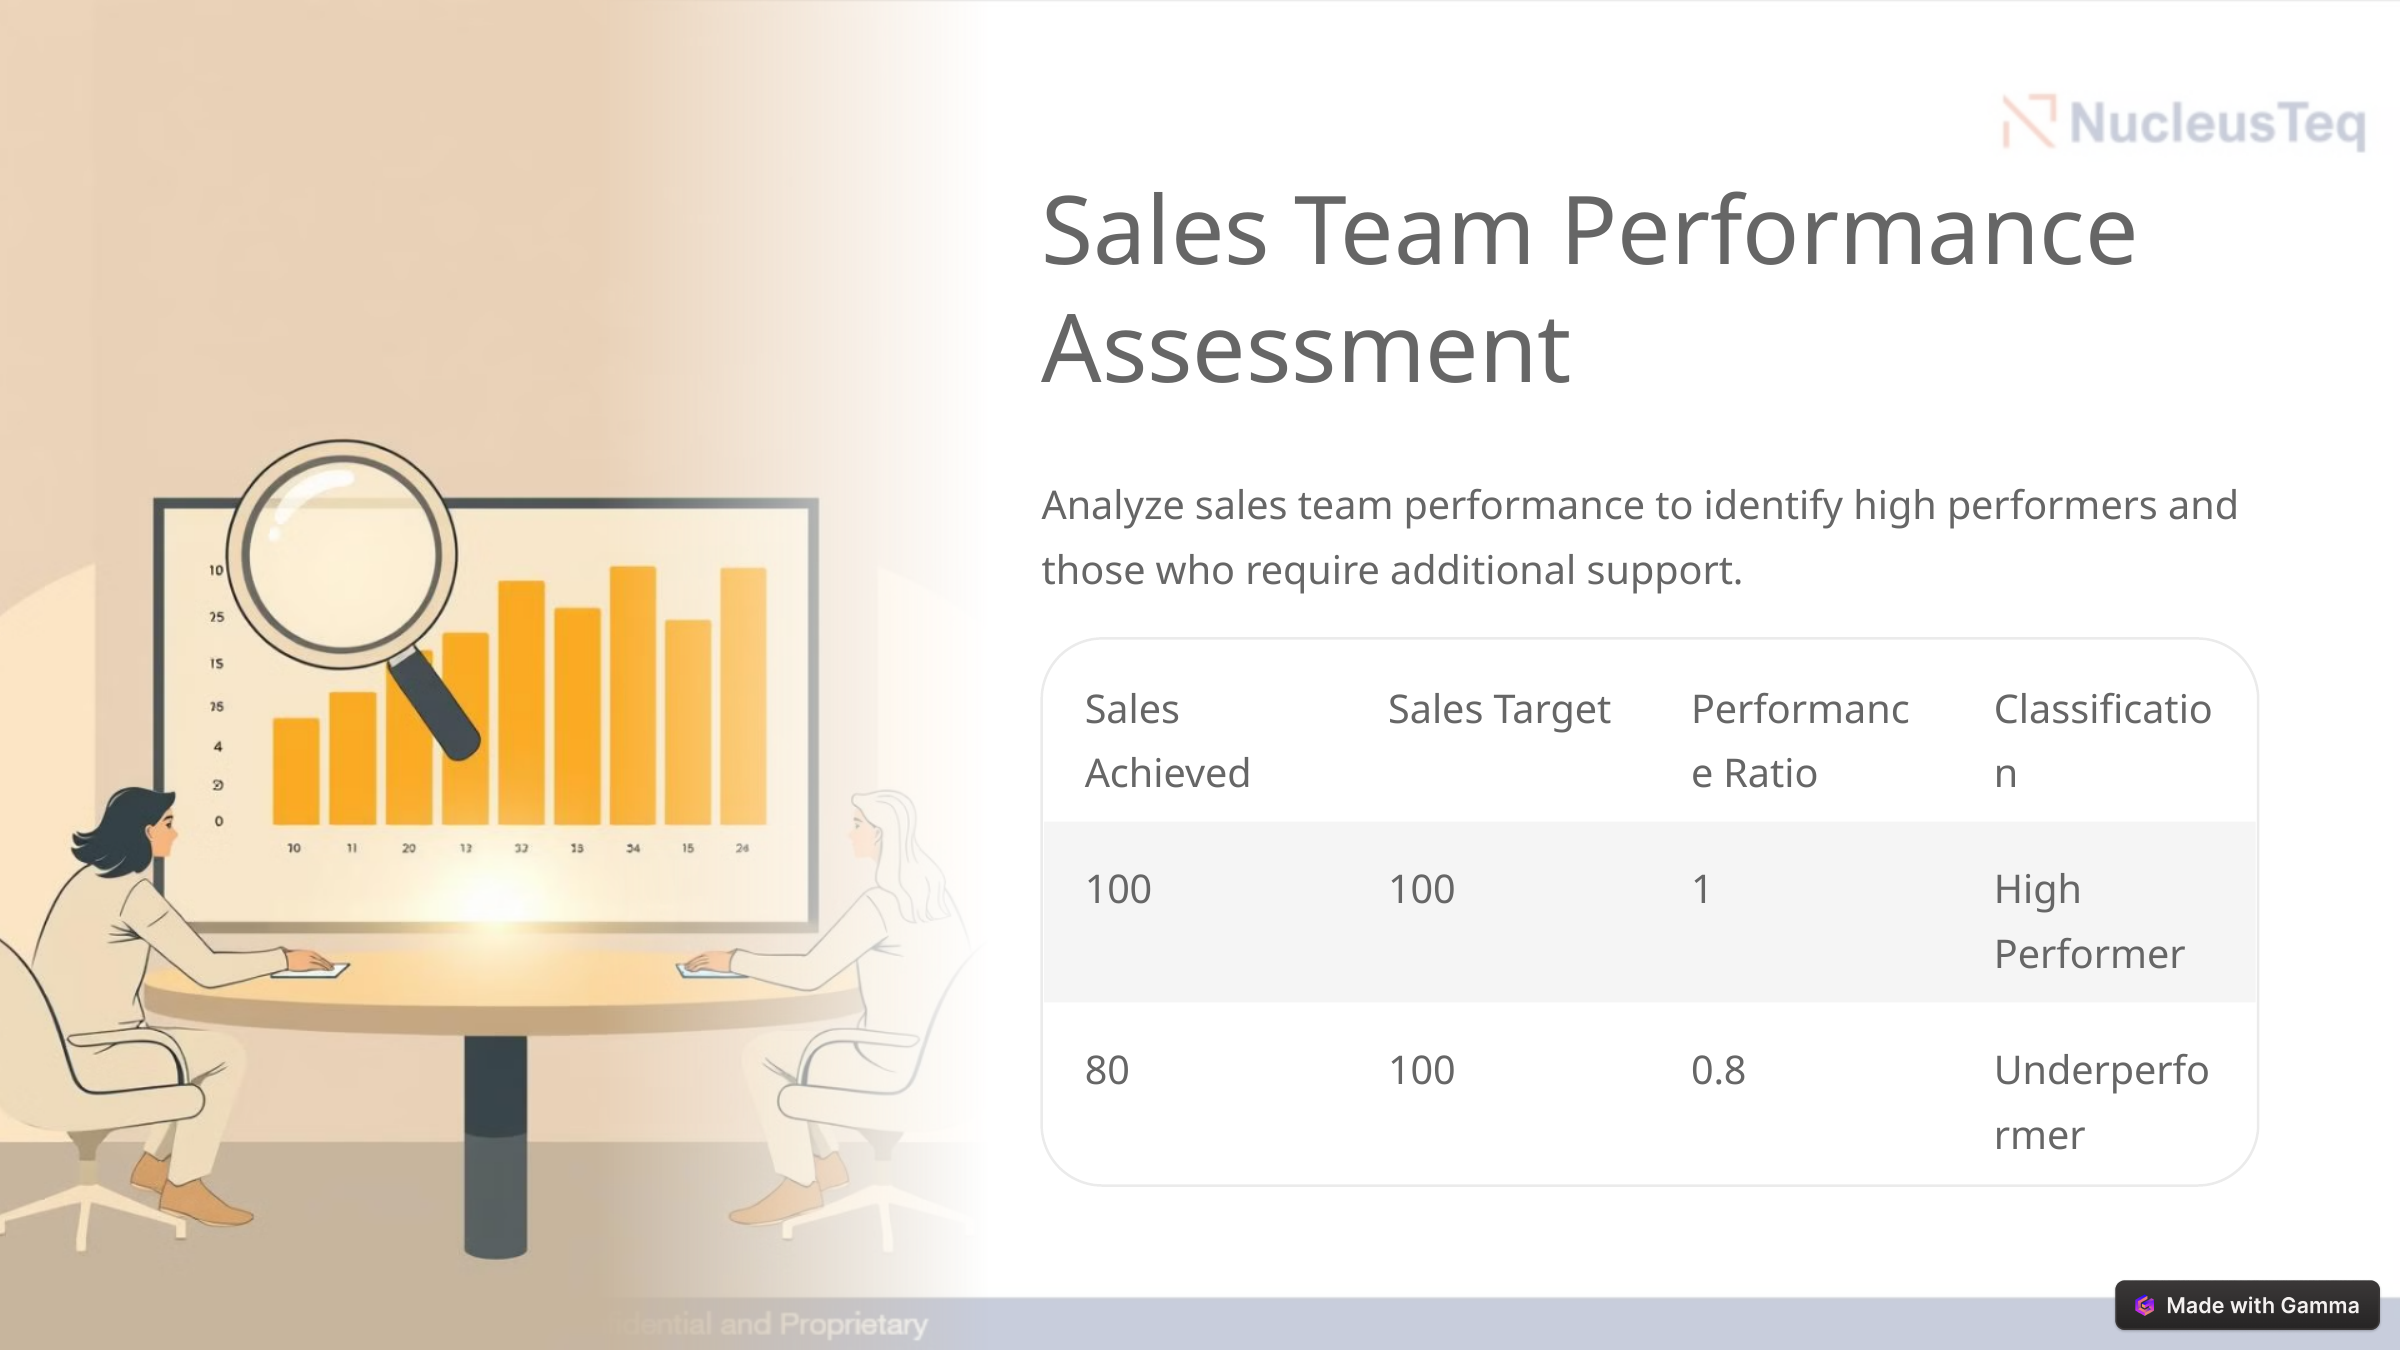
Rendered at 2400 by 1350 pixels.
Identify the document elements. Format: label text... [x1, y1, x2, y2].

text_box 1 [1691, 847, 1912, 912]
text_box Sales Team Performance Assessment [1041, 164, 2259, 403]
text_box High Performer [1993, 847, 2216, 977]
text_box Sales Achieved [1084, 666, 1307, 797]
text_box [1044, 821, 2256, 1002]
text_box 100 [1388, 847, 1609, 912]
text_box 0.8 [1691, 1027, 1912, 1093]
text_box 100 [1084, 847, 1307, 912]
picture [2106, 1271, 2389, 1339]
text_box Analyze sales team performance to identify high performers and those who require additional support. [1041, 463, 2259, 593]
text_box 80 [1084, 1027, 1307, 1093]
text_box Underperformer [1993, 1027, 2216, 1158]
text_box Classification [1993, 666, 2216, 797]
text_box Sales Target [1388, 666, 1609, 732]
picture [0, 0, 990, 1350]
text_box 100 [1388, 1027, 1609, 1093]
text_box [1044, 640, 2256, 821]
text_box Performance Ratio [1691, 666, 1912, 797]
text_box [1044, 1002, 2256, 1183]
